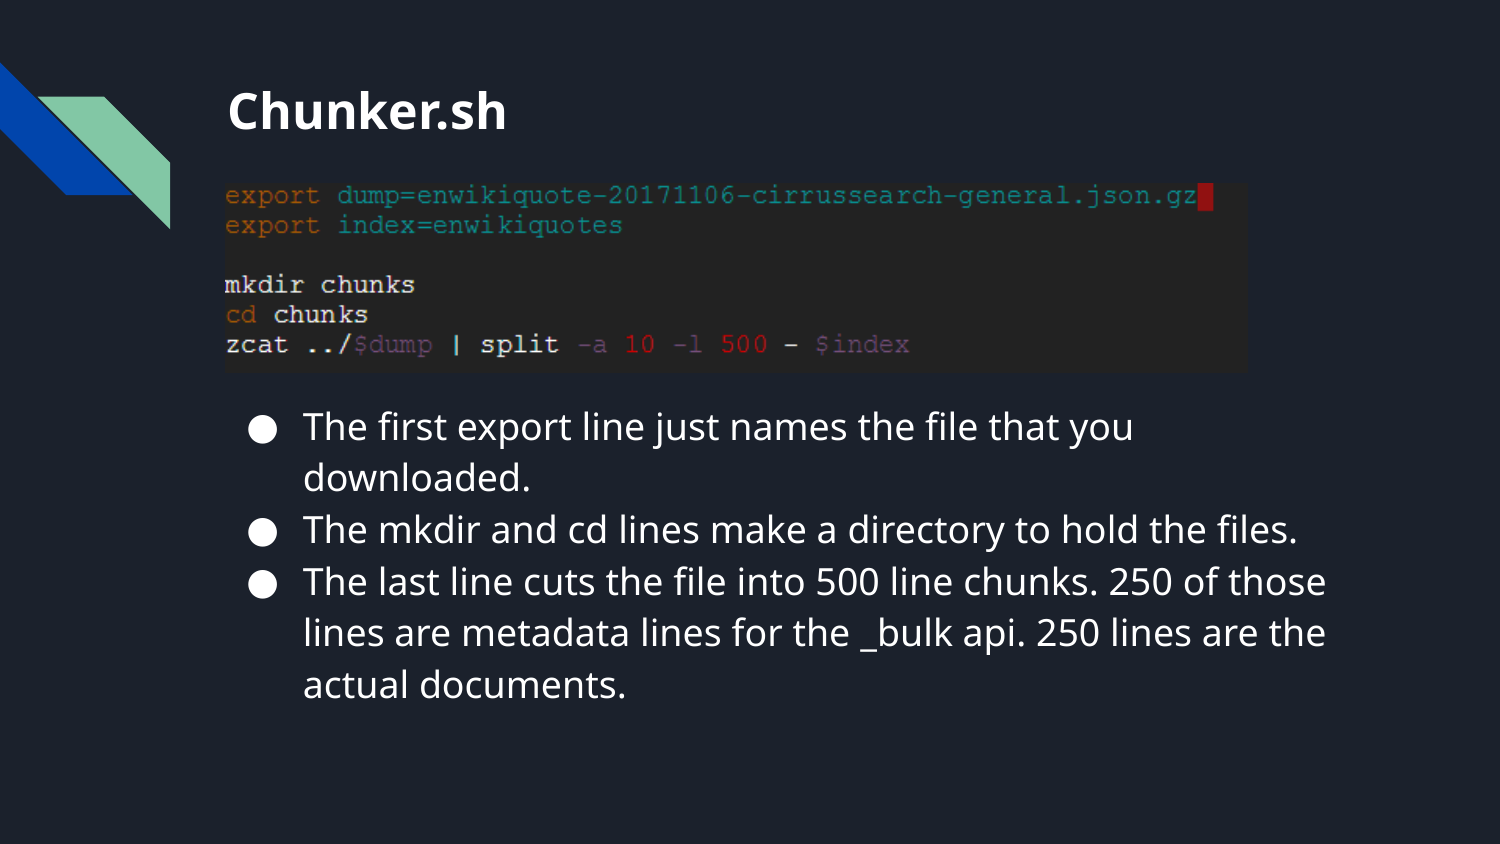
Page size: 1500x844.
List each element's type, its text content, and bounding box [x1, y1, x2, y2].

title Chunker.sh [212, 64, 1368, 215]
picture [225, 183, 1248, 374]
list The first export line just names the file that you downloaded. The mkdir and cd lines make a directory to hold the files. The last line cuts the file into 500 line chunks. 250 of those lines are metadata lines for the _bulk api. 250 lines are the actual documents. [212, 380, 1368, 735]
